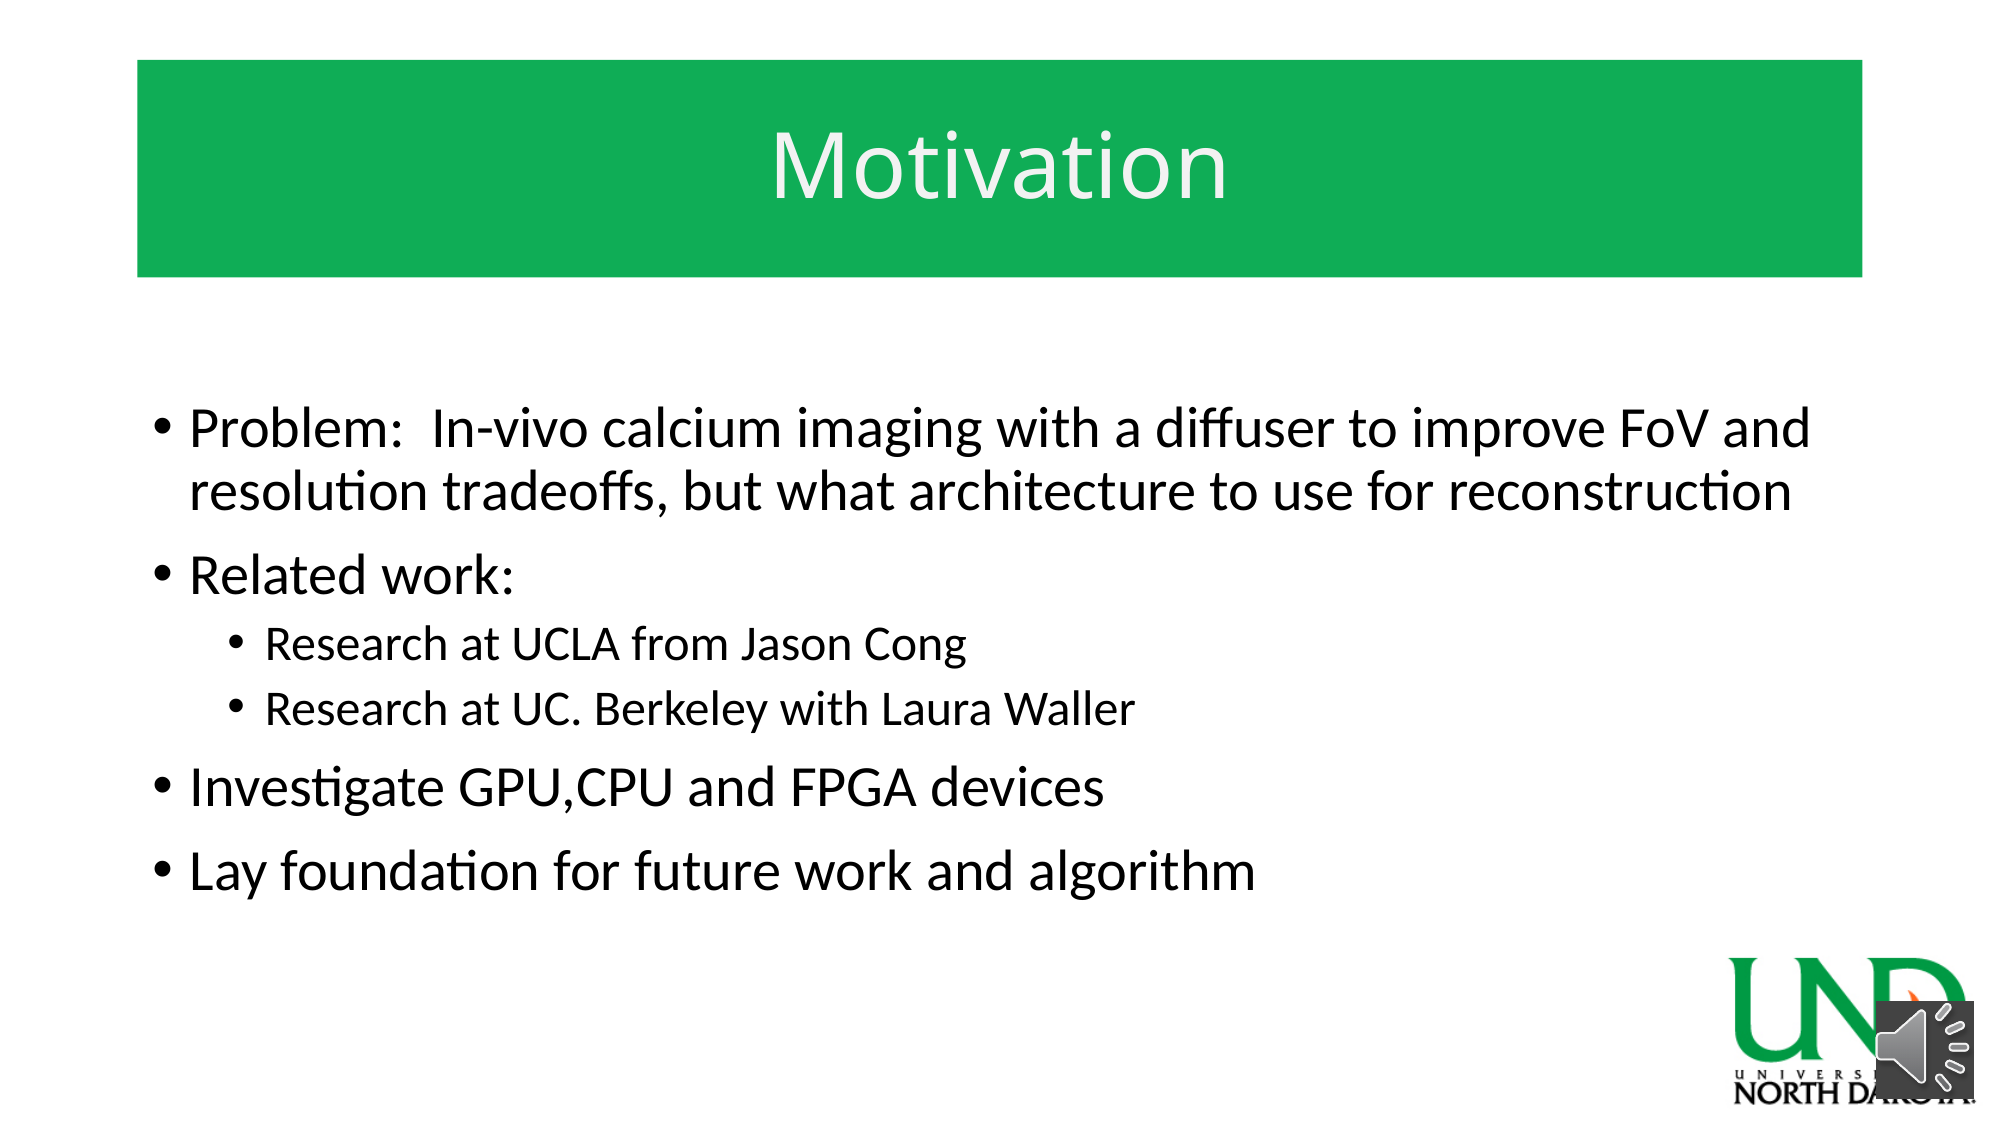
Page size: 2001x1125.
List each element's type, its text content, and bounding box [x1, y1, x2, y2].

title Motivation [137, 59, 1863, 278]
picture [1697, 933, 2000, 1125]
list Problem: In-vivo calcium imaging with a diffuser to improve FoV and resolution tradeoffs, but what architecture to use for reconstruction Related work: Research at UCLA from Jason Cong Research at UC. Berkeley with Laura Waller Investigate GPU,CPU and FPGA devices Lay foundation for future work and algorithm [137, 299, 1863, 1014]
